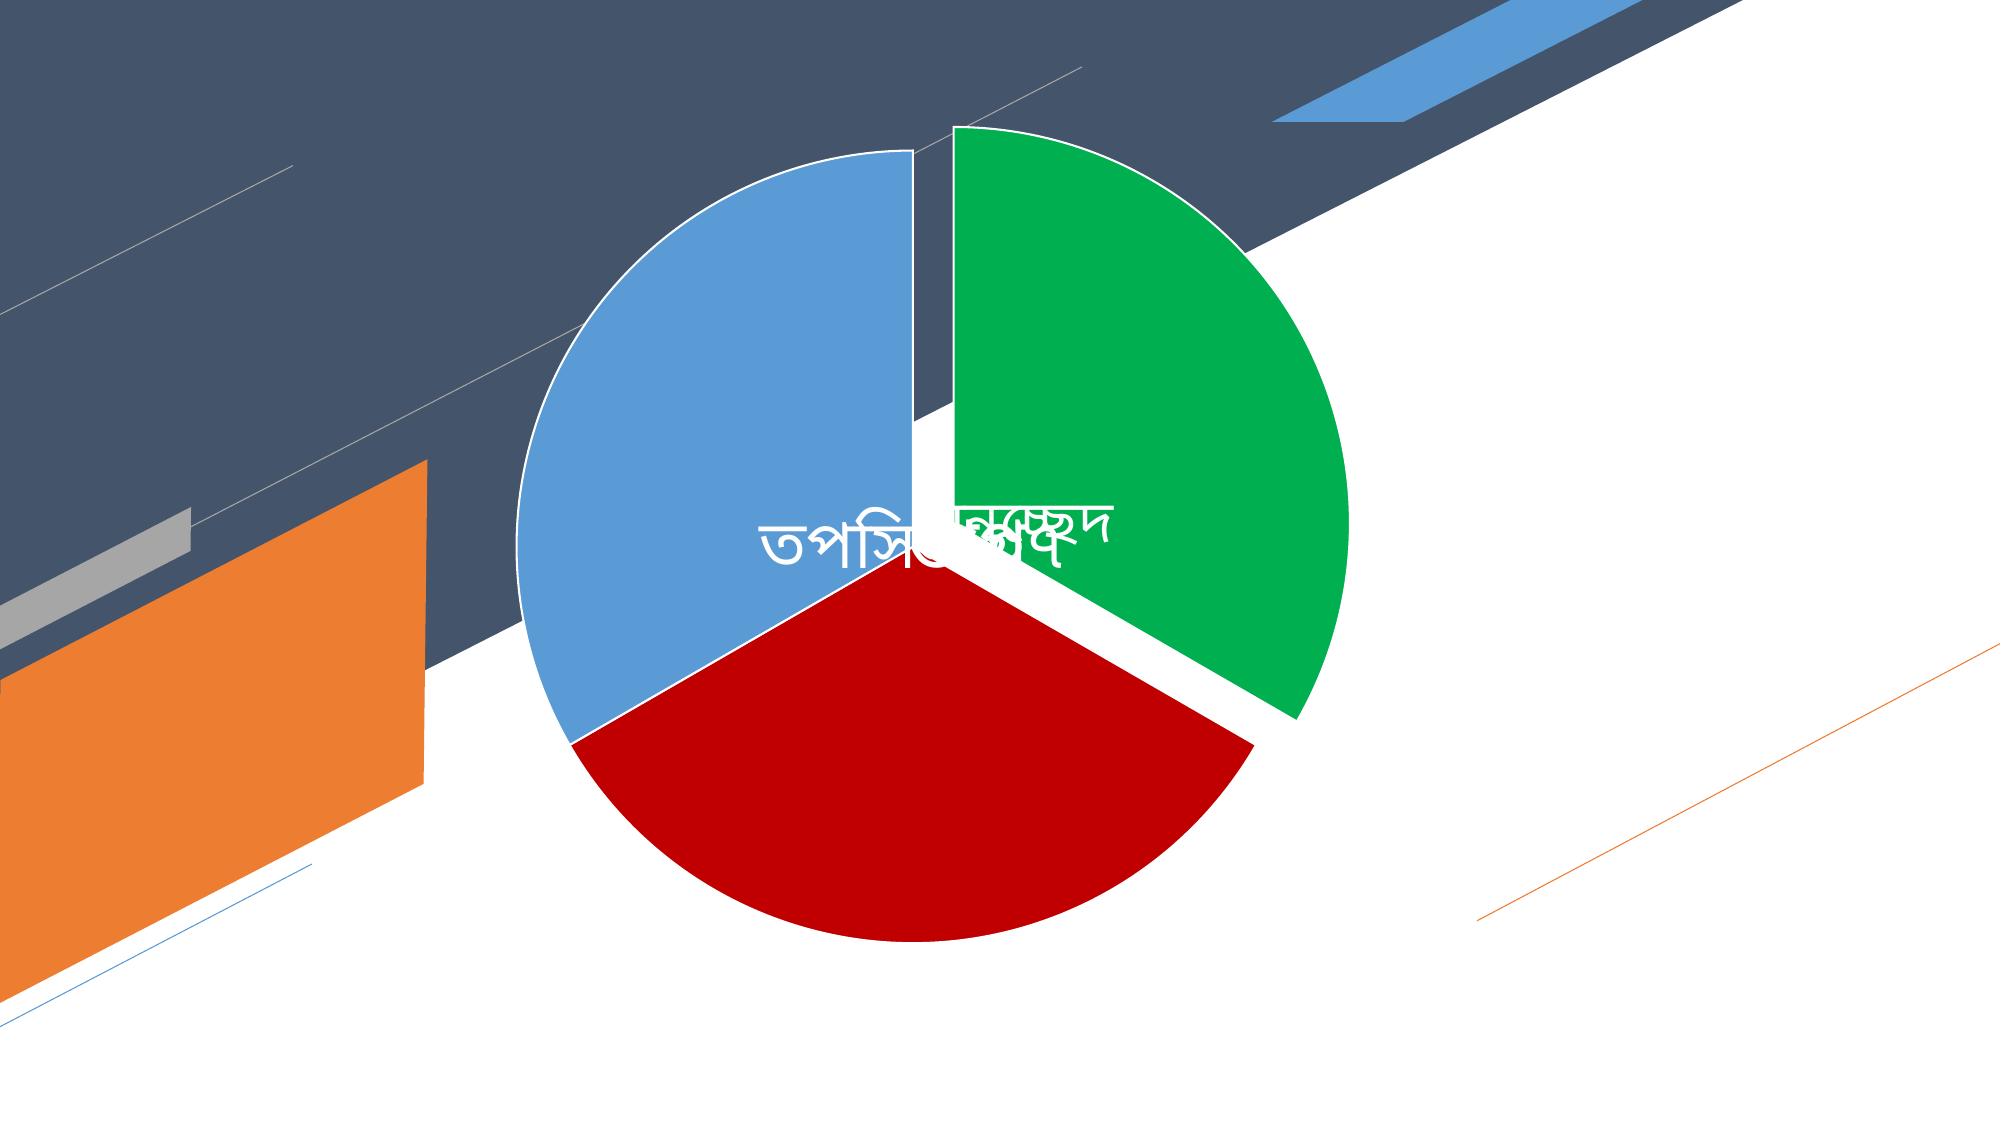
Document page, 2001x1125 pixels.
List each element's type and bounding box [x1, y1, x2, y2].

text_box [199, 63, 1667, 1007]
